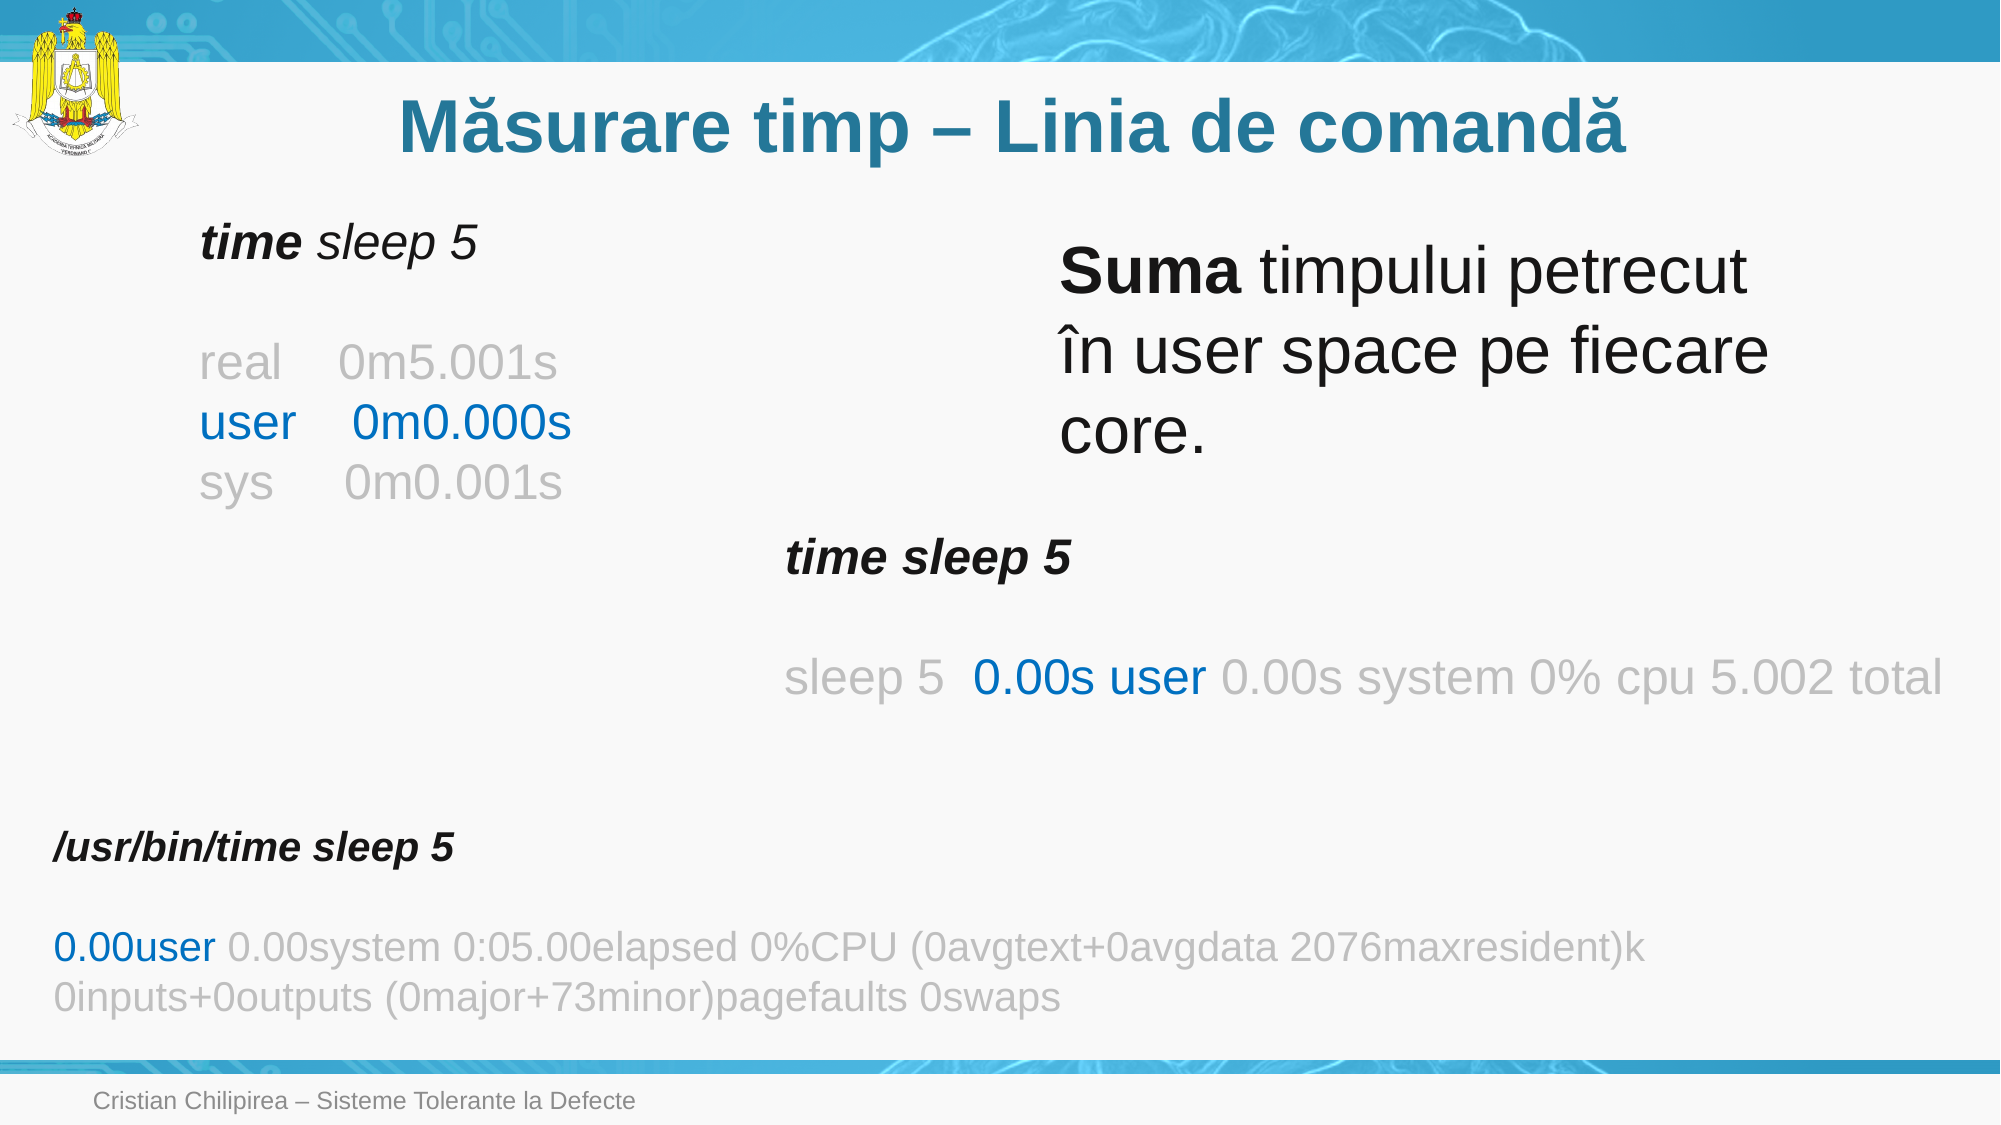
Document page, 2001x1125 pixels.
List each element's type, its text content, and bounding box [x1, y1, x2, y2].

text_box time sleep 5 real 0m5.001s user 0m0.000s sys 0m0.001s [185, 202, 935, 517]
picture [0, 0, 2000, 156]
title Măsurare timp – Linia de comandă [150, 76, 1876, 180]
picture [0, 1060, 2000, 1074]
text_box /usr/bin/time sleep 5 0.00user 0.00system 0:05.00elapsed 0%CPU (0avgtext+0avgdata 2076maxresident)k 0inputs+0outputs (0major+73minor)pagefaults 0swaps [38, 812, 1910, 1028]
text_box Suma timpului petrecut în user space pe fiecare core. [1045, 219, 1815, 475]
text_box time sleep 5 sleep 5 0.00s user 0.00s system 0% cpu 5.002 total [770, 517, 2000, 713]
footer Cristian Chilipirea – Sisteme Tolerante la Defecte [77, 1073, 1338, 1125]
